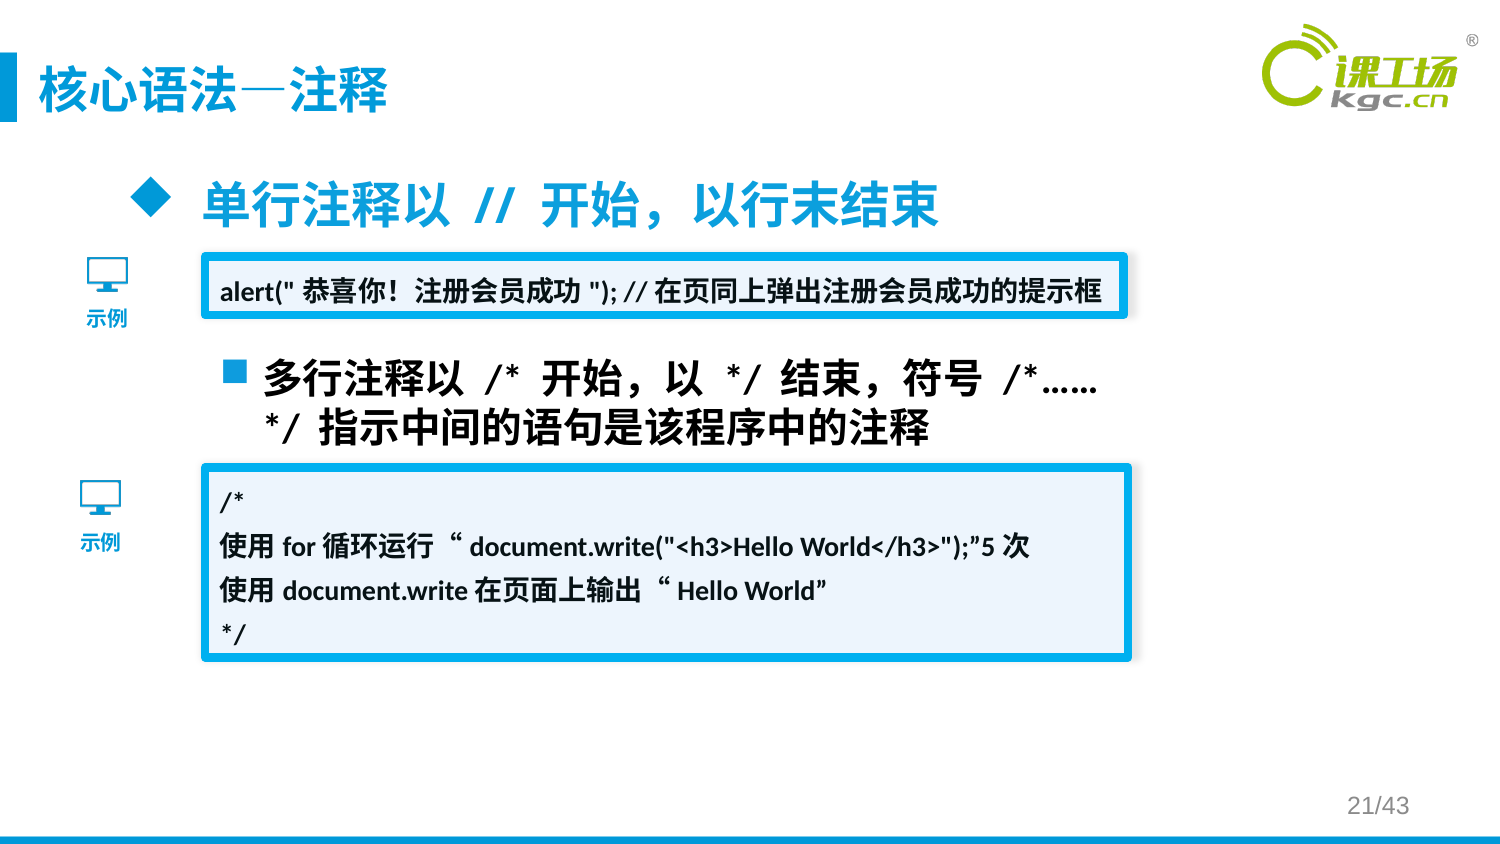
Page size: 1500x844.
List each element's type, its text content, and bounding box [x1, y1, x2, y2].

text_box /* 使用for循环运行“document.write("<h3>Hello World</h3>");”5次 使用document.write在页面上输出“Hello World” */ [205, 467, 1129, 658]
text_box 示例 [65, 521, 137, 562]
picture [0, 0, 1500, 836]
slide_number 21/43 [1074, 782, 1425, 828]
list 单行注释以 // 开始，以行末结束 [110, 166, 1385, 724]
title 核心语法—注释 [37, 33, 1390, 151]
text_box alert("恭喜你！注册会员成功"); //在页同上弹出注册会员成功的提示框 [205, 256, 1124, 315]
text_box 示例 [71, 298, 144, 339]
text_box 多行注释以 /* 开始，以 */ 结束，符号 /*…… */ 指示中间的语句是该程序中的注释 [205, 345, 1155, 456]
